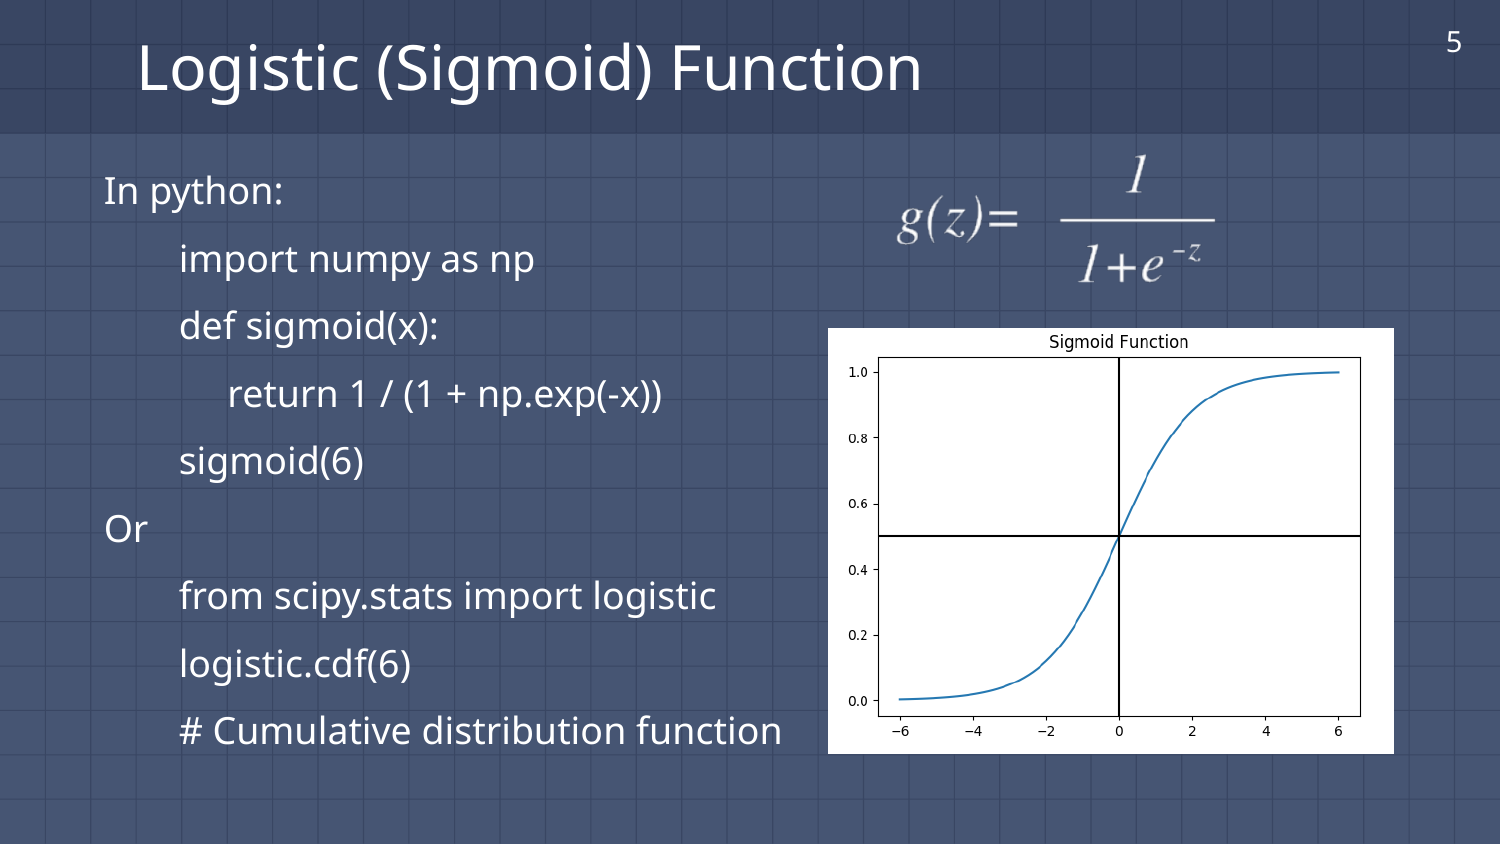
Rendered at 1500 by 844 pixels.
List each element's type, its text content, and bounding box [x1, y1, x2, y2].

list In python: import numpy as np def sigmoid(x): return 1 / (1 + np.exp(-x)) sigmoid(6) Or from scipy.stats import logistic logistic.cdf(6) # Cumulative distribution function [88, 129, 815, 754]
picture [828, 327, 1395, 754]
slide_number ‹#› [1408, 0, 1500, 88]
picture [888, 145, 1233, 301]
title Logistic (Sigmoid) Function [121, 0, 1383, 118]
